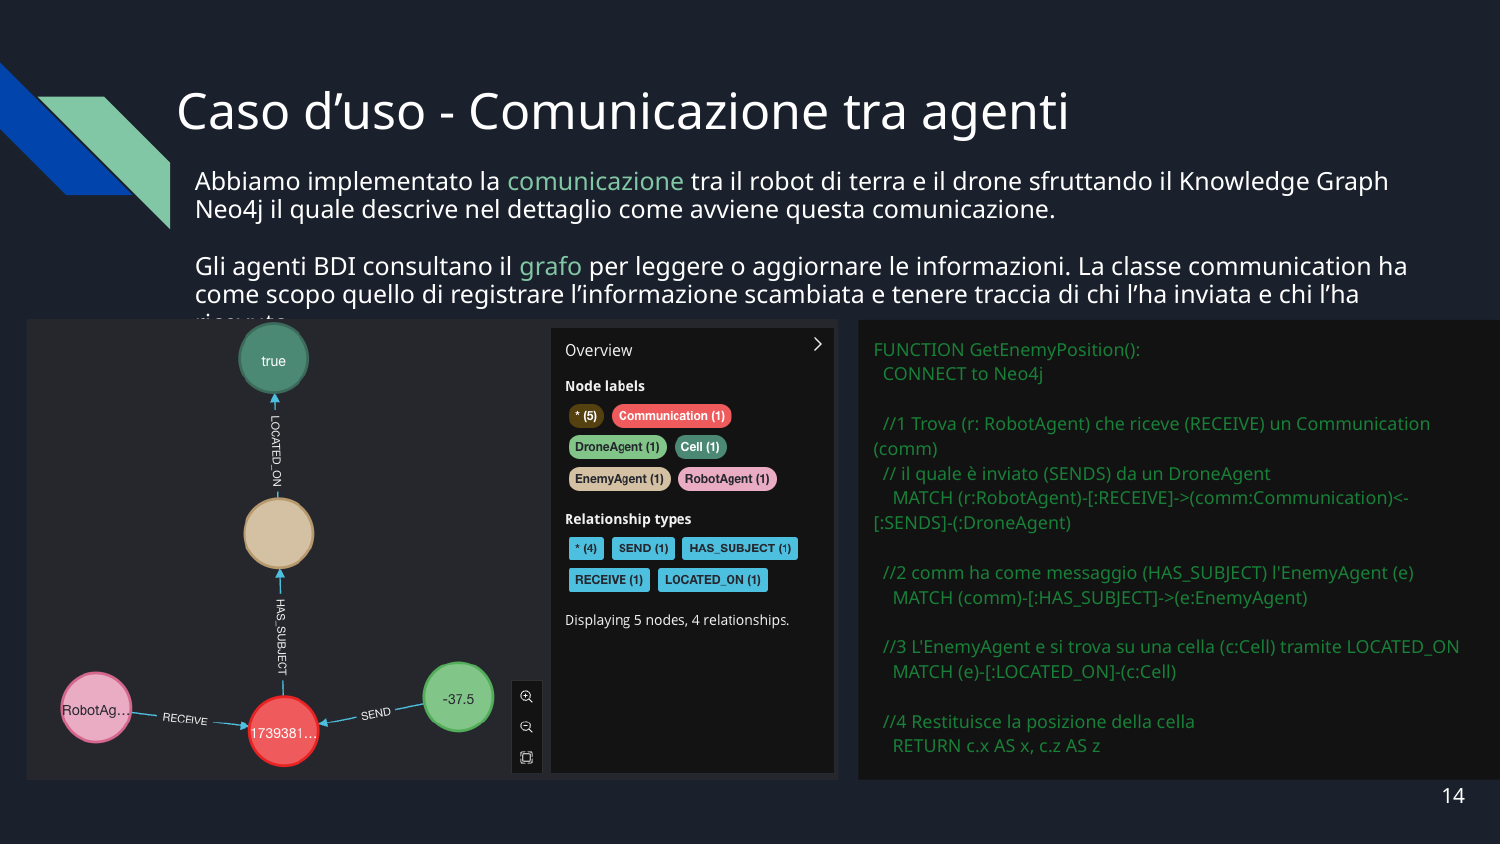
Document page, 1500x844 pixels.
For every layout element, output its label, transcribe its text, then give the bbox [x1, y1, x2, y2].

list Abbiamo implementato la comunicazione tra il robot di terra e il drone sfruttando il Knowledge Graph Neo4j il quale descrive nel dettaglio come avviene questa comunicazione. Gli agenti BDI consultano il grafo per leggere o aggiornare le informazioni. La classe communication ha come scopo quello di registrare l’informazione scambiata e tenere traccia di chi l’ha inviata e chi l’ha ricevuta. [179, 152, 1471, 331]
slide_number ‹#› [1389, 764, 1480, 830]
picture [26, 319, 839, 780]
title Caso d’uso - Comunicazione tra agenti [161, 64, 1317, 215]
list FUNCTION GetEnemyPosition(): CONNECT to Neo4j //1 Trova (r: RobotAgent) che riceve (RECEIVE) un Communication (comm) // il quale è inviato (SENDS) da un DroneAgent MATCH (r:RobotAgent)-[:RECEIVE]->(comm:Communication)<-[:SENDS]-(:DroneAgent) //2 comm ha come messaggio (HAS_SUBJECT) l'EnemyAgent (e) MATCH (comm)-[:HAS_SUBJECT]->(e:EnemyAgent) //3 L'EnemyAgent e si trova su una cella (c:Cell) tramite LOCATED_ON MATCH (e)-[:LOCATED_ON]-(c:Cell) //4 Restituisce la posizione della cella RETURN c.x AS x, c.z AS z [858, 319, 1500, 780]
